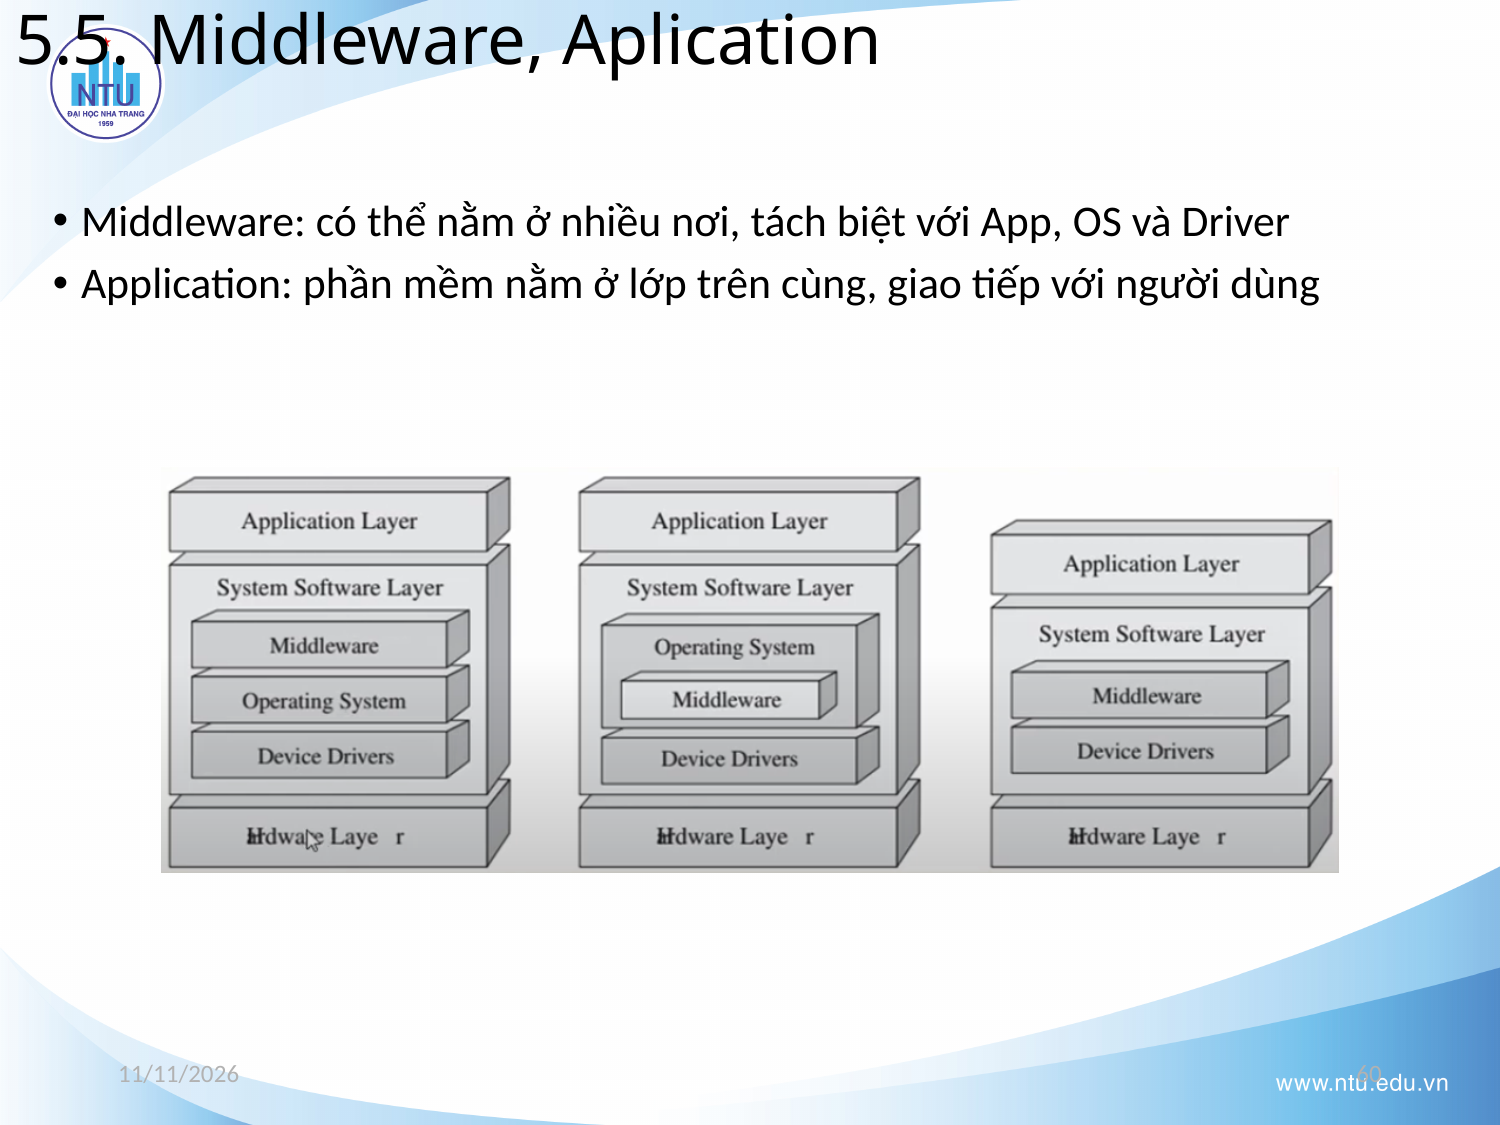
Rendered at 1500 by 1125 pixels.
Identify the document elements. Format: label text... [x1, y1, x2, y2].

title 5.5. Middleware, Aplication [0, 0, 1500, 88]
picture [0, 88, 1500, 1125]
list Middleware: có thể nằm ở nhiều nơi, tách biệt với App, OS và Driver Application: phần mềm nằm ở lớp trên cùng, giao tiếp với người dùng [37, 190, 1385, 454]
slide_number 60 [1059, 1042, 1397, 1103]
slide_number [103, 1042, 441, 1103]
